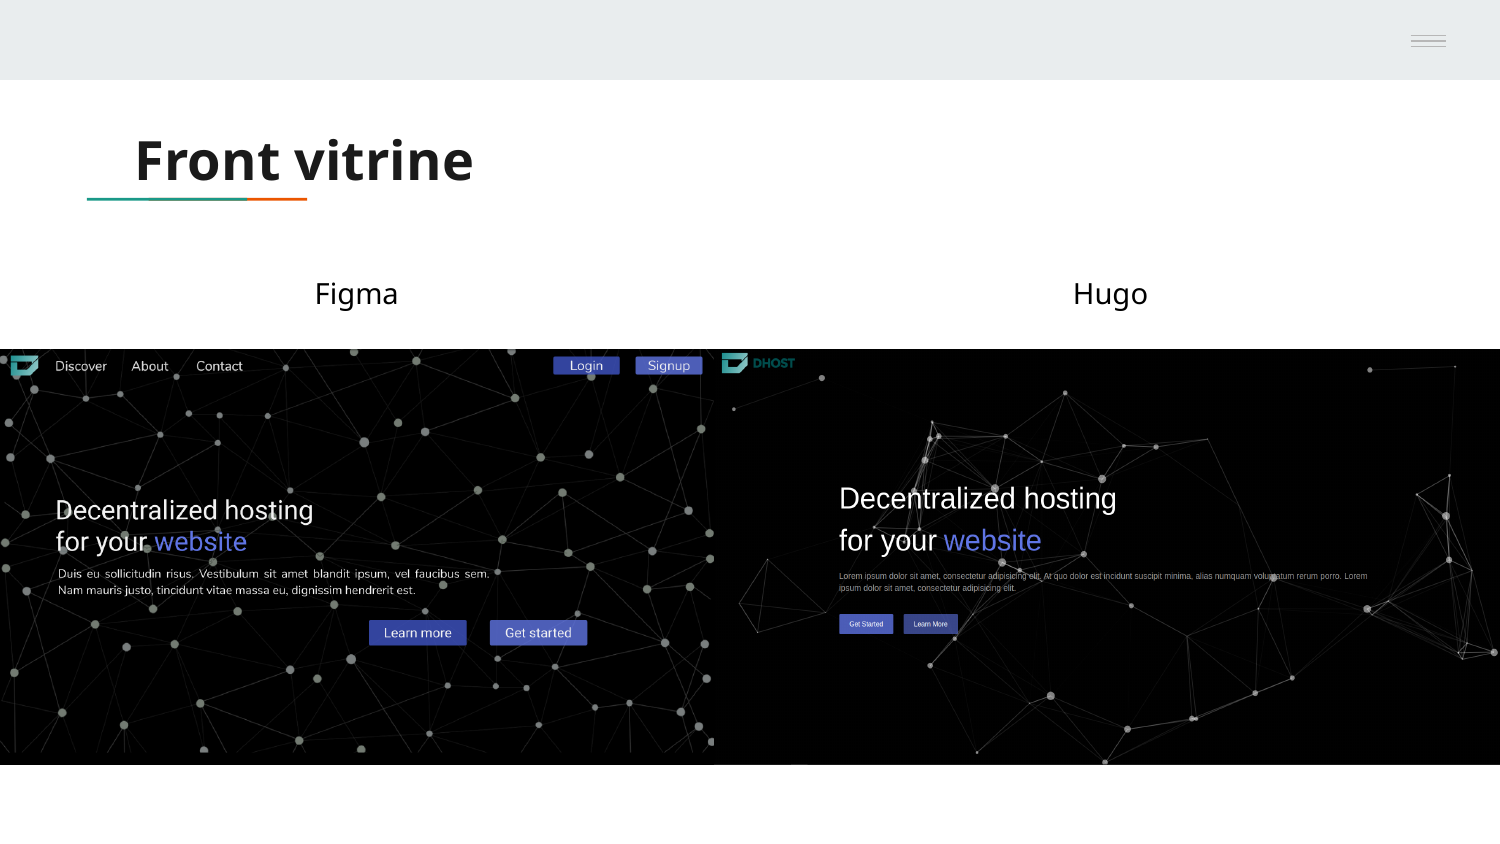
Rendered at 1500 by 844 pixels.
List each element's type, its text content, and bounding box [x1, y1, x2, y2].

text_box Figma [261, 260, 453, 326]
picture [0, 349, 1500, 766]
title Front vitrine [119, 110, 759, 281]
text_box Hugo [1014, 260, 1207, 326]
